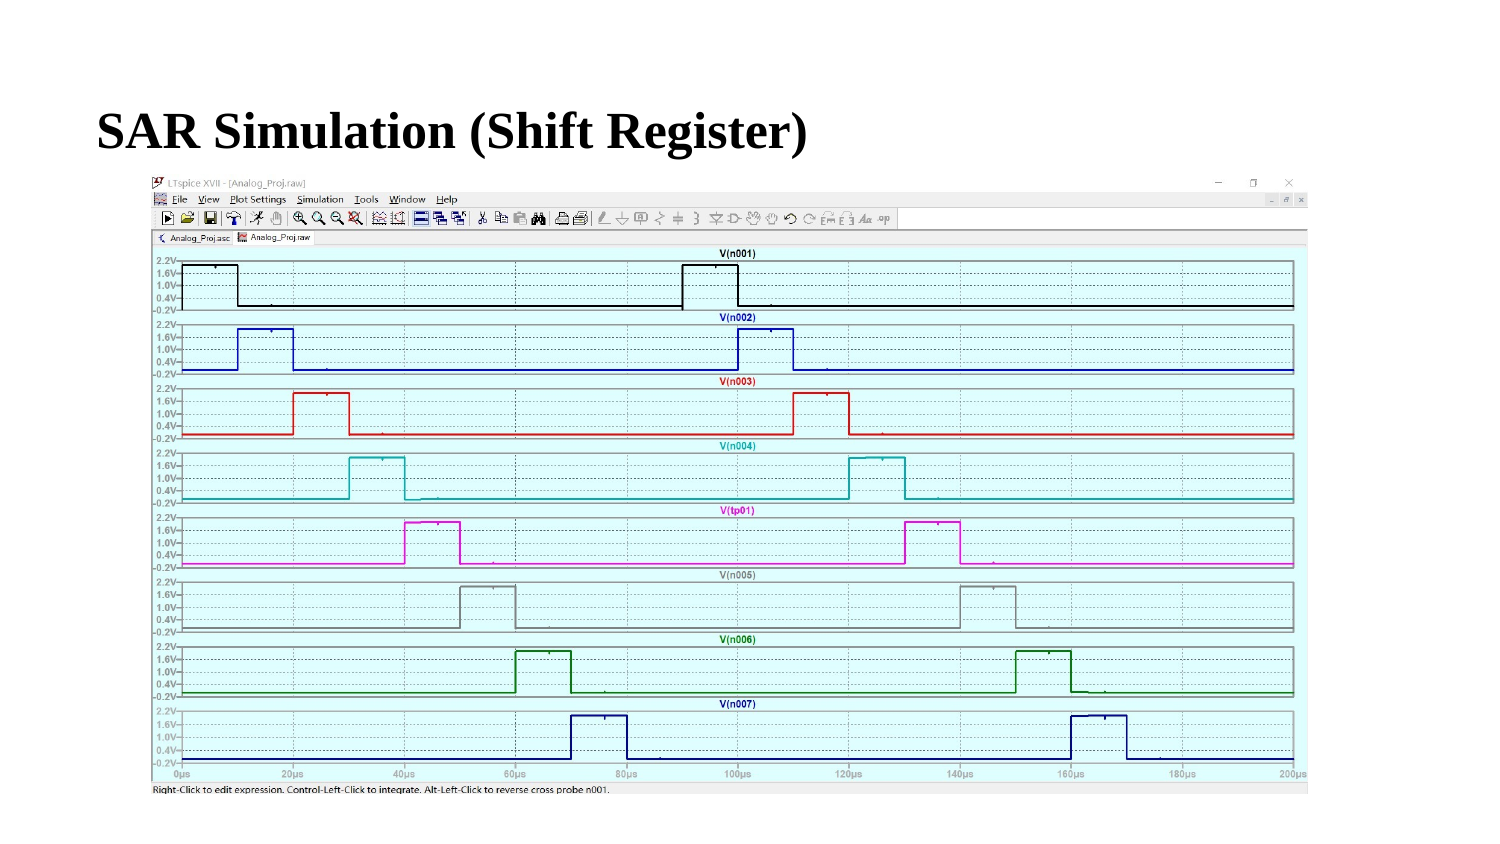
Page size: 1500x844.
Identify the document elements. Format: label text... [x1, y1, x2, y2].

picture [151, 174, 1308, 794]
text_box SAR Simulation (Shift Register) [81, 81, 1379, 174]
